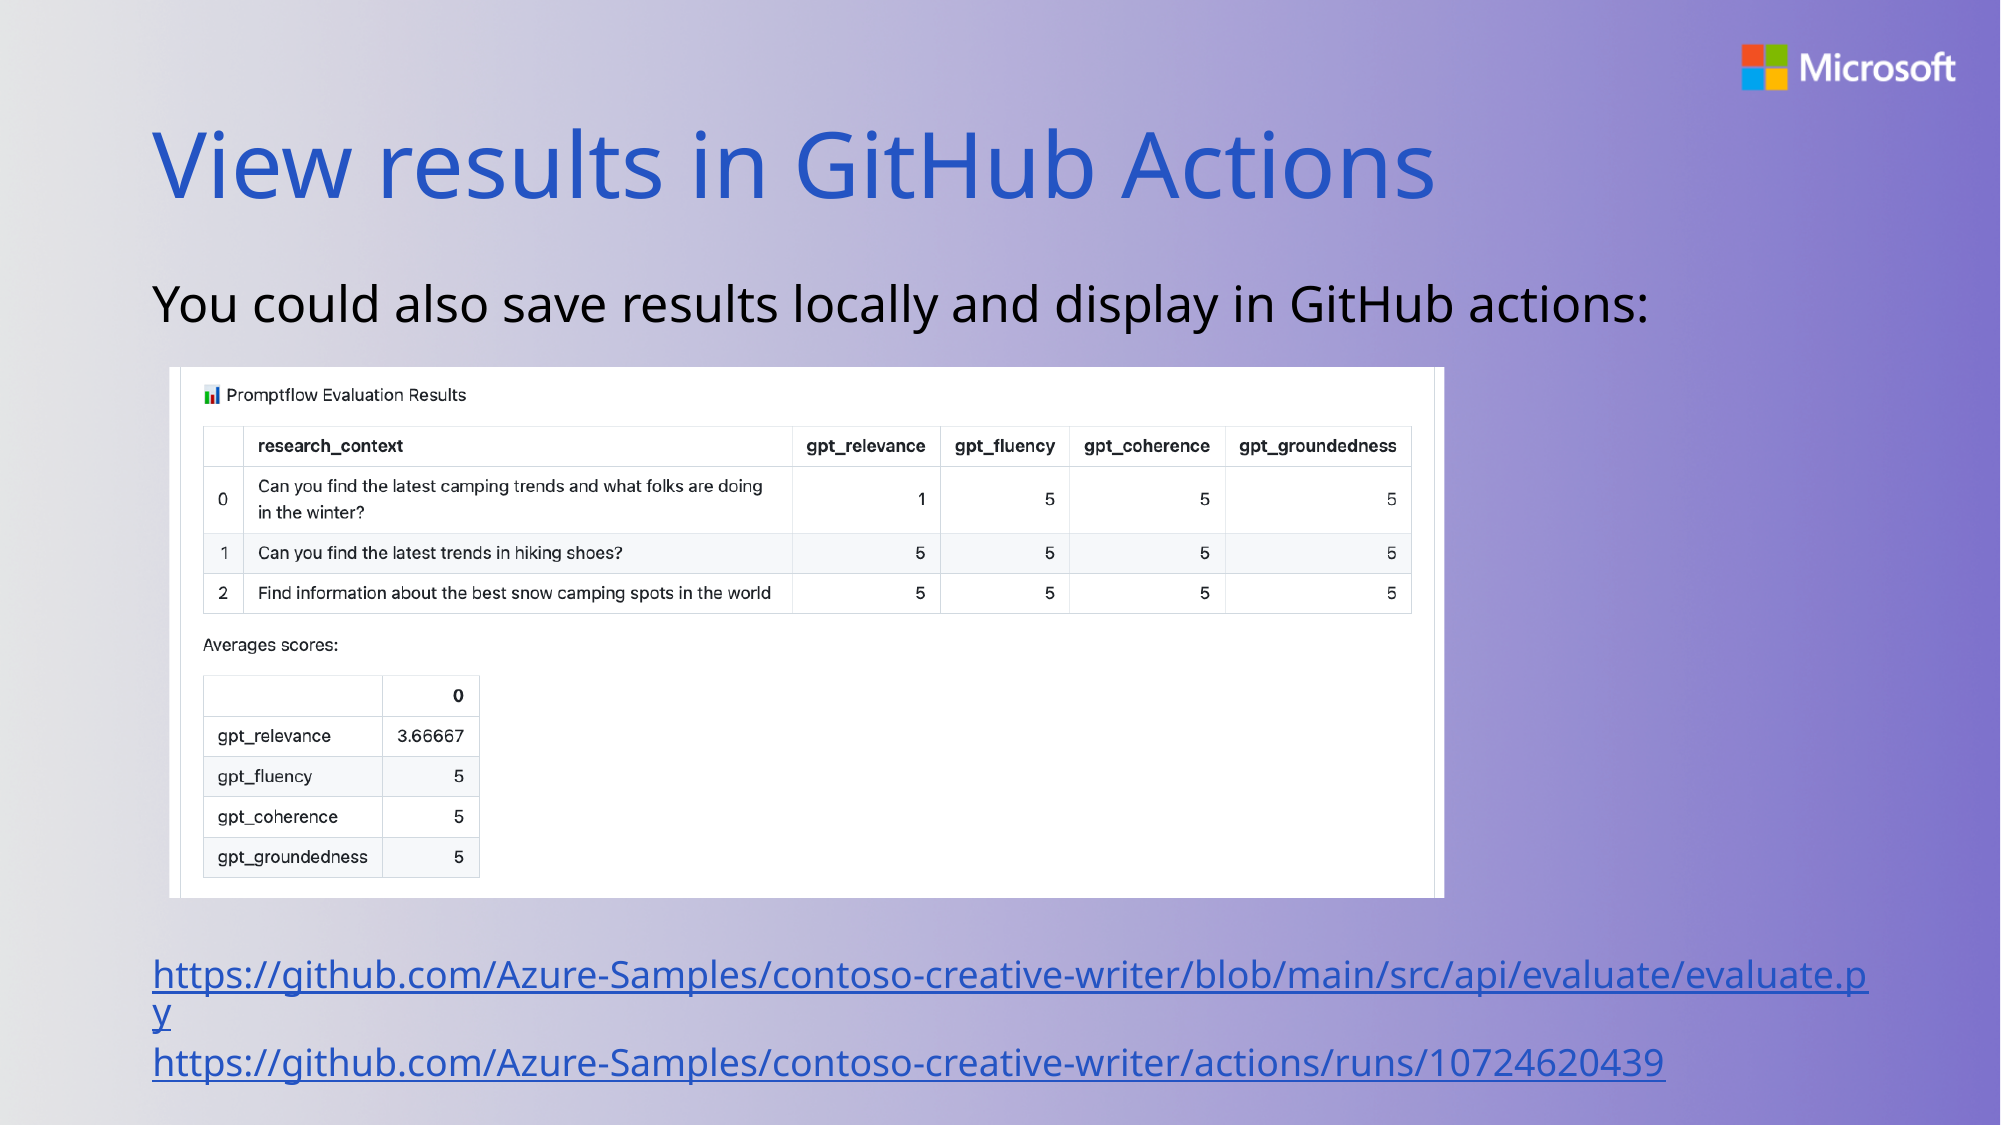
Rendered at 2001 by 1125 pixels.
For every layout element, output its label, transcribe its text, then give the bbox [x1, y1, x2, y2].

picture [0, 0, 2001, 1125]
text_box You could also save results locally and display in GitHub actions: [137, 271, 1863, 367]
title View results in GitHub Actions [137, 59, 1863, 271]
text_box https://github.com/Azure-Samples/contoso-creative-writer/blob/main/src/api/evaluate/evaluate.py https://github.com/Azure-Samples/contoso-creative-writer/actions/runs/10724620439 [137, 943, 1902, 1061]
